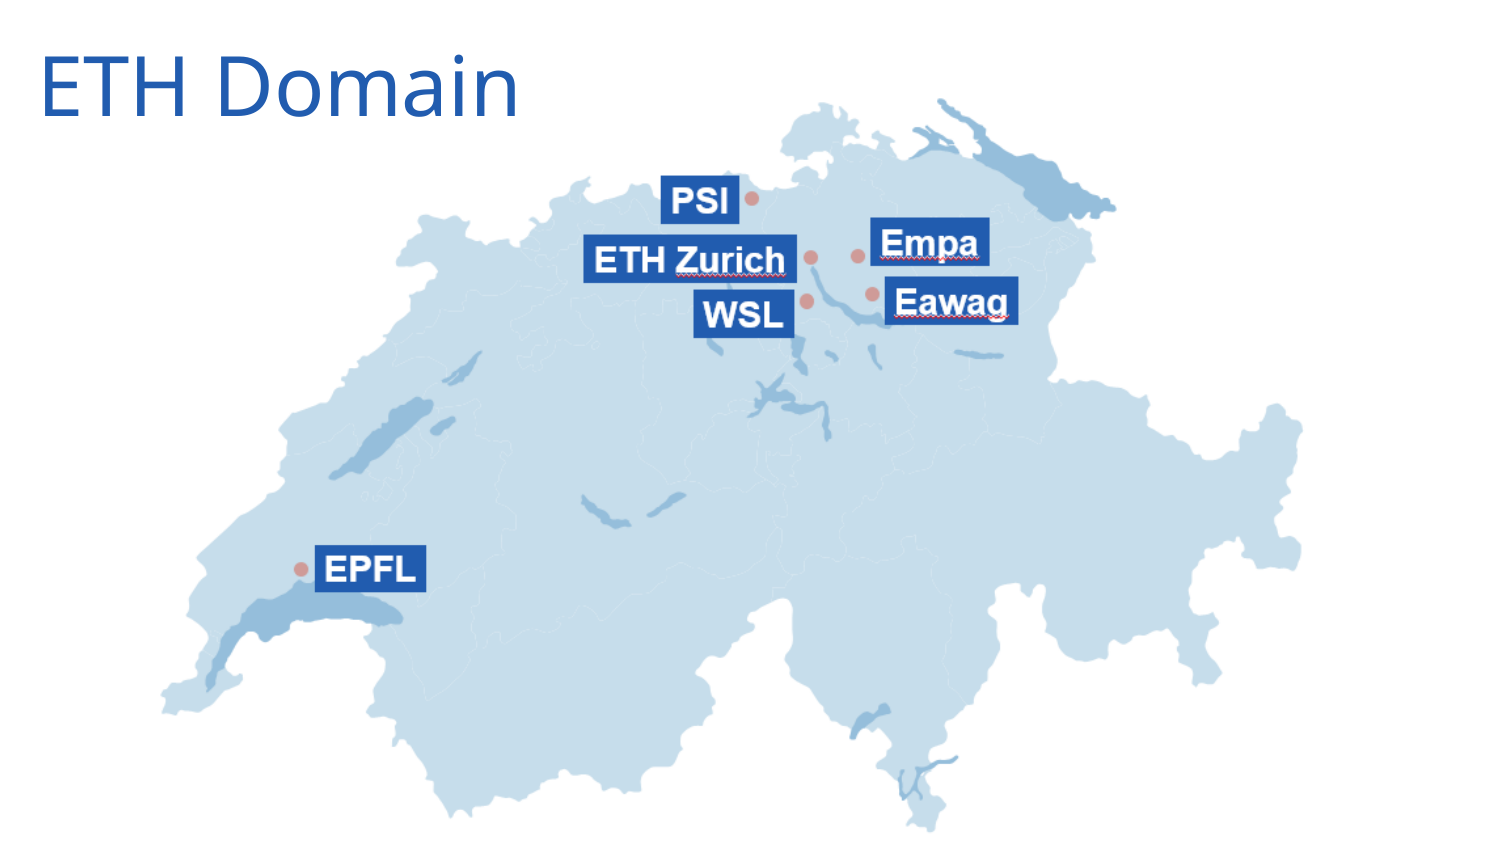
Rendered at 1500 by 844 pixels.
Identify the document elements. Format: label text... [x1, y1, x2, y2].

picture [91, 84, 1409, 844]
text_box ETH Domain [22, 26, 858, 141]
